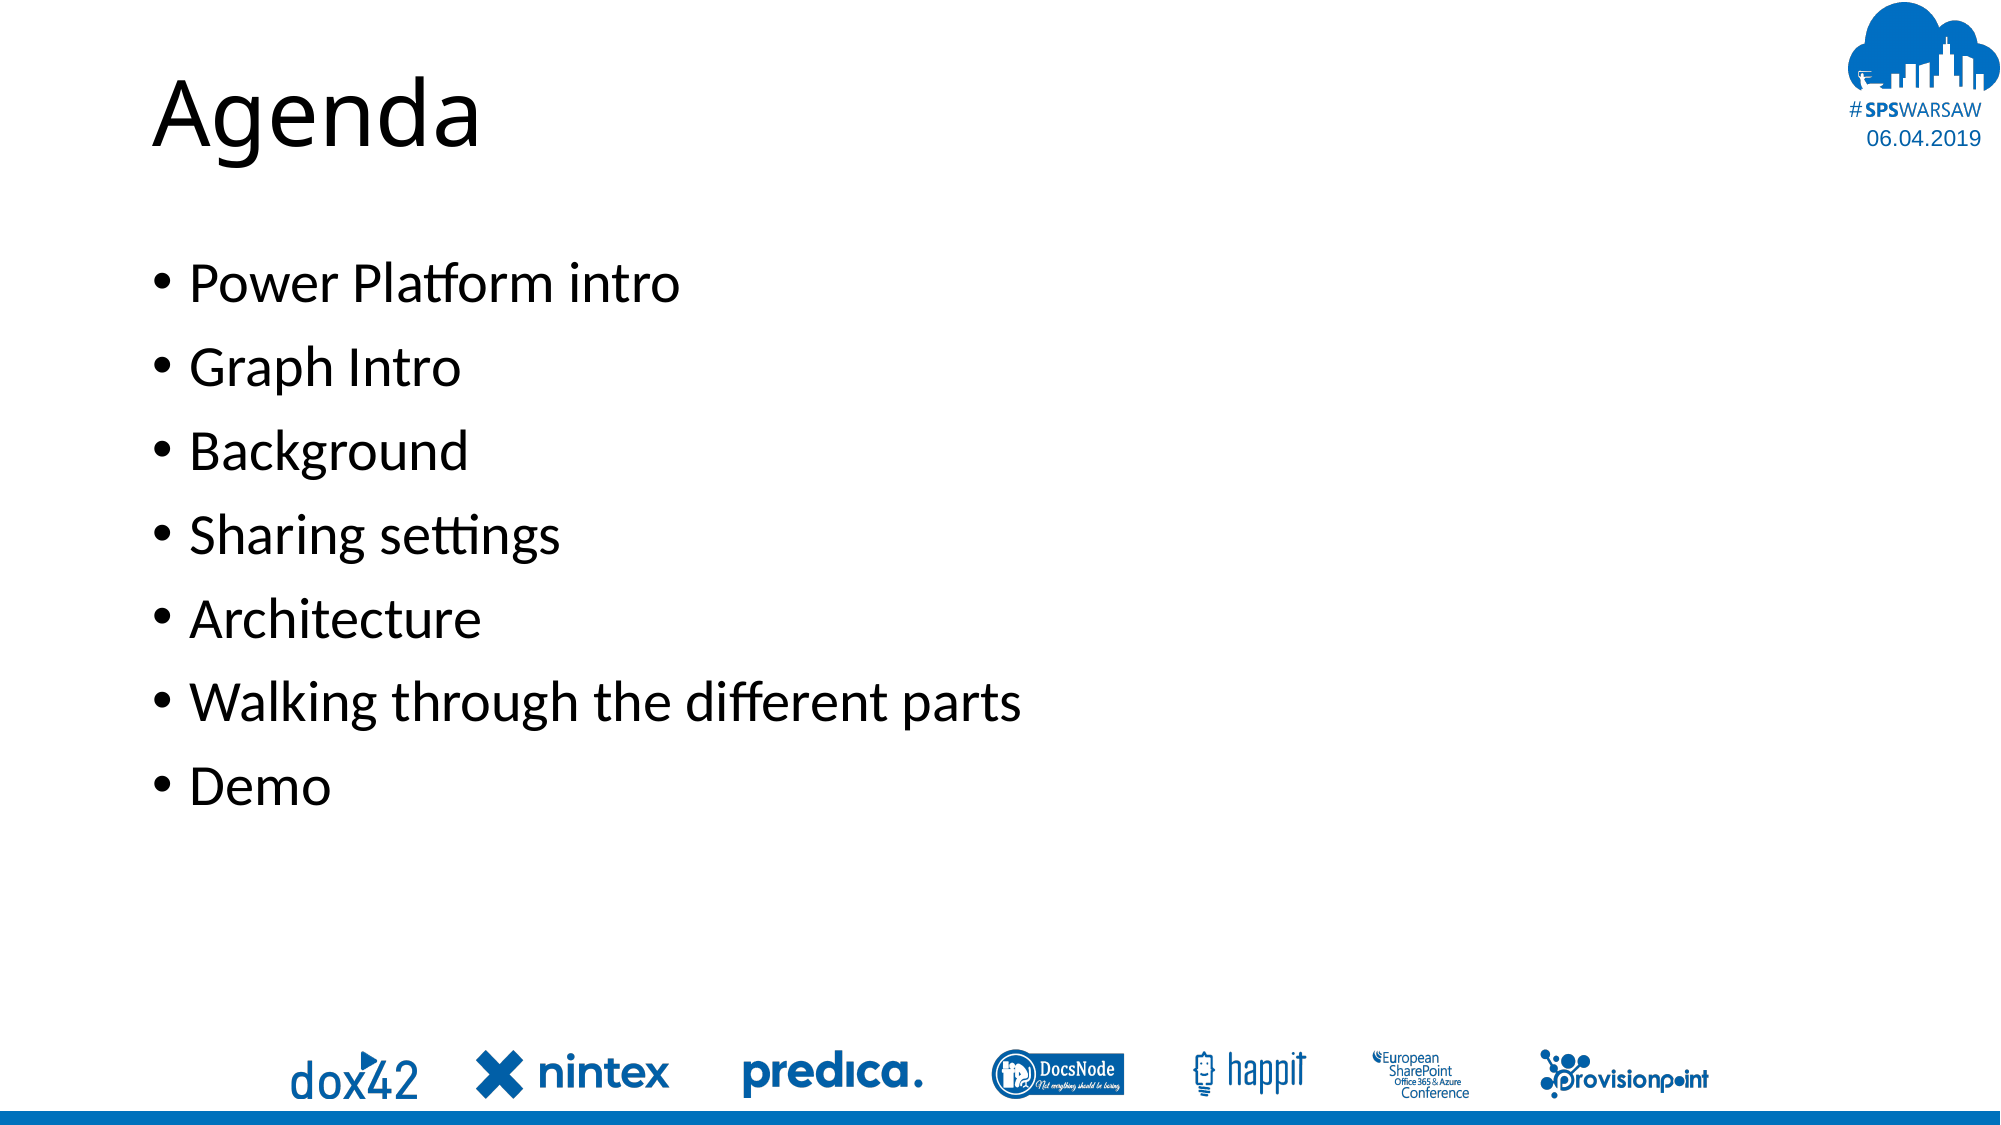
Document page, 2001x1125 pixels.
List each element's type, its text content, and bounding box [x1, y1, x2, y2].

picture [1848, 2, 2000, 117]
title Agenda [137, 59, 1863, 245]
list Power Platform intro Graph Intro Background Sharing settings Architecture Walking through the different parts Demo [137, 245, 1863, 959]
picture [291, 1049, 1709, 1099]
